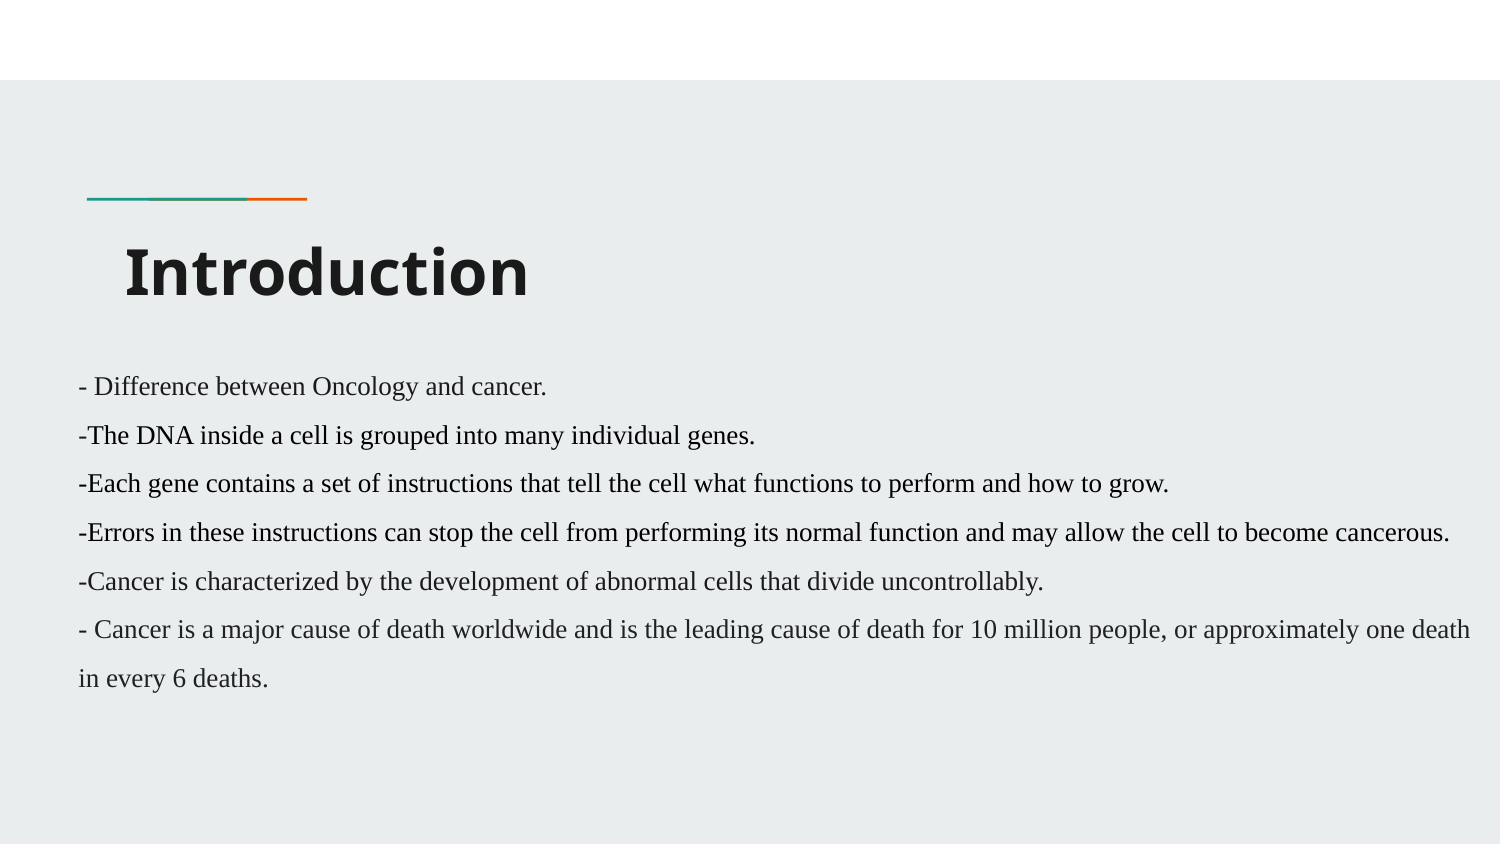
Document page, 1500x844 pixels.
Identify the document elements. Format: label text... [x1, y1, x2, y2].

title Introduction [109, 216, 1372, 324]
subtitle - Difference between Oncology and cancer. -The DNA inside a cell is grouped into many individual genes. -Each gene contains a set of instructions that tell the cell what functions to perform and how to grow. -Errors in these instructions can stop the cell from performing its normal function and may allow the cell to become cancerous. -Cancer is characterized by the development of abnormal cells that divide uncontrollably. - Cancer is a major cause of death worldwide and is the leading cause of death for 10 million people, or approximately one death in every 6 deaths. [63, 337, 1491, 762]
